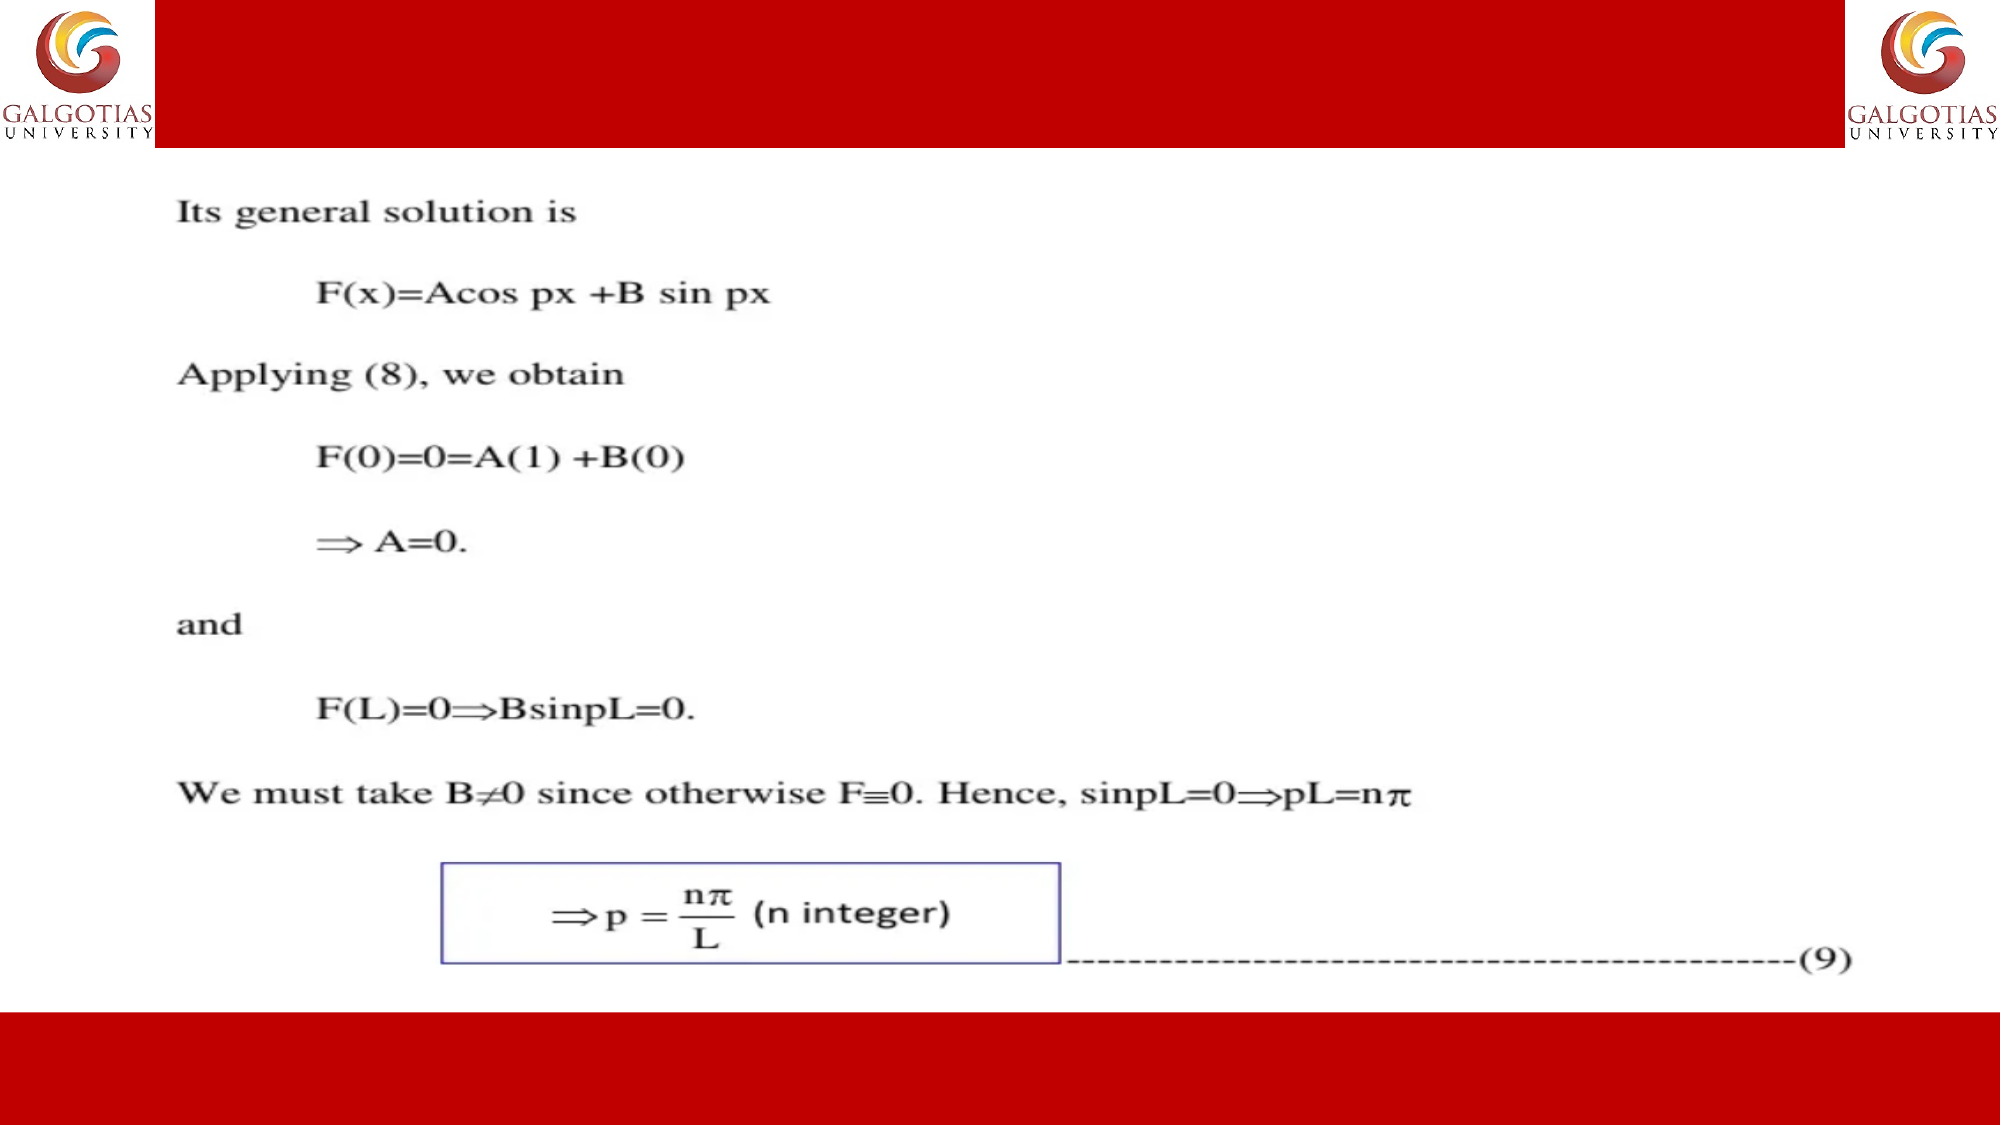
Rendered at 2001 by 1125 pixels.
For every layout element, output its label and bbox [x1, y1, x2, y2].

picture [0, 0, 2000, 1001]
text_box [0, 1012, 2000, 1125]
text_box [156, 0, 1843, 147]
